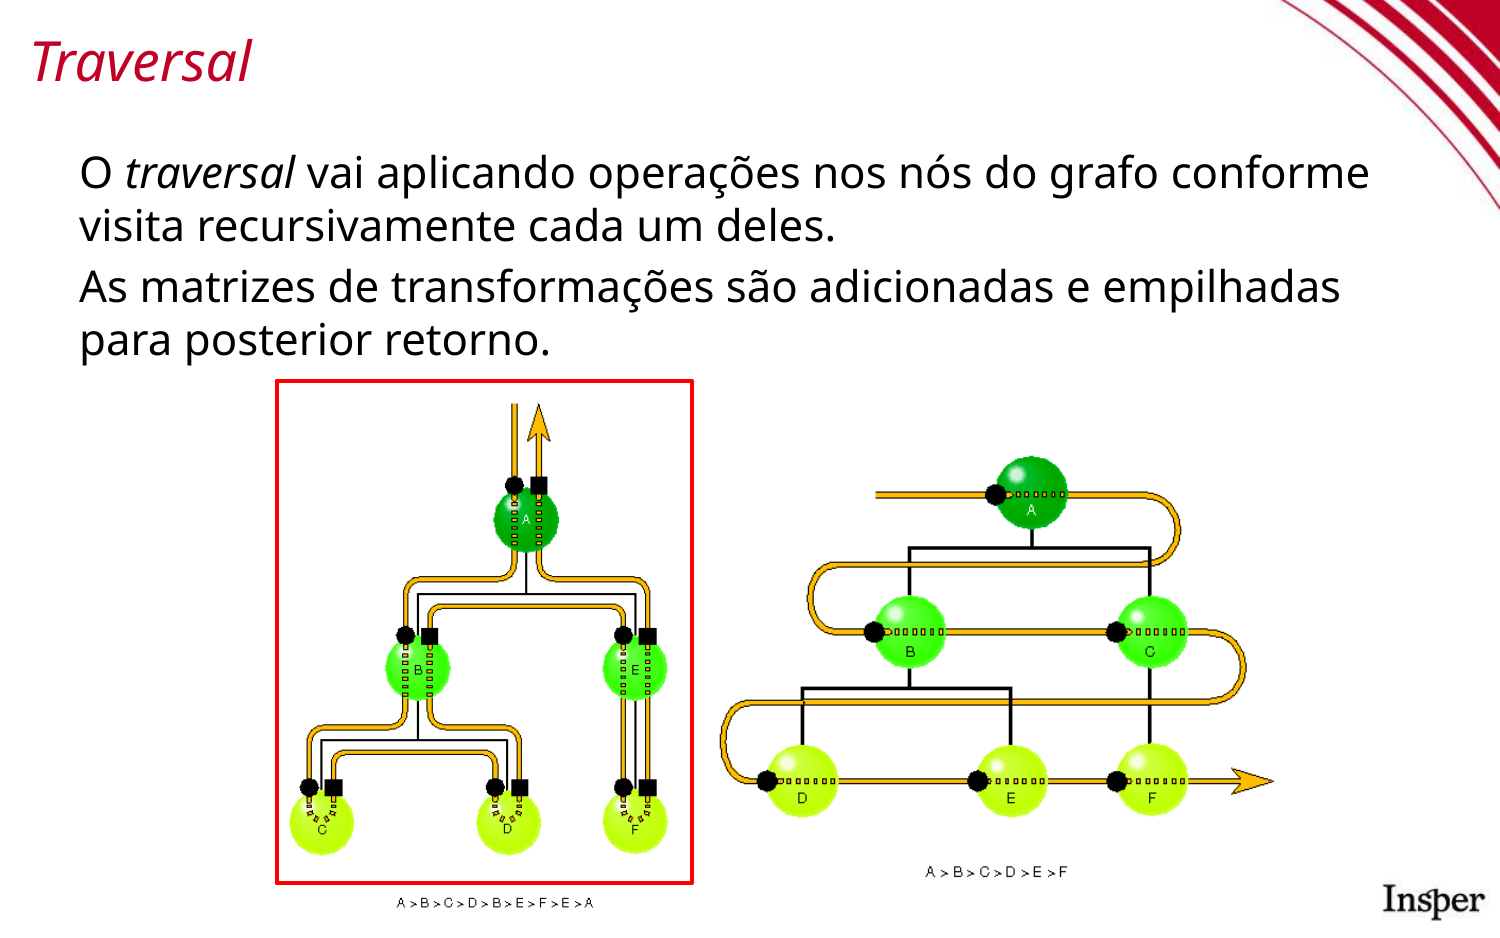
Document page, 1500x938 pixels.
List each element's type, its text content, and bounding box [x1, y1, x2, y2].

text_box [276, 380, 692, 884]
title Traversal [13, 18, 1397, 104]
list O traversal vai aplicando operações nos nós do grafo conforme visita recursivamente cada um deles. As matrizes de transformações são adicionadas e empilhadas para posterior retorno. [64, 137, 1447, 876]
picture [249, 0, 1500, 938]
